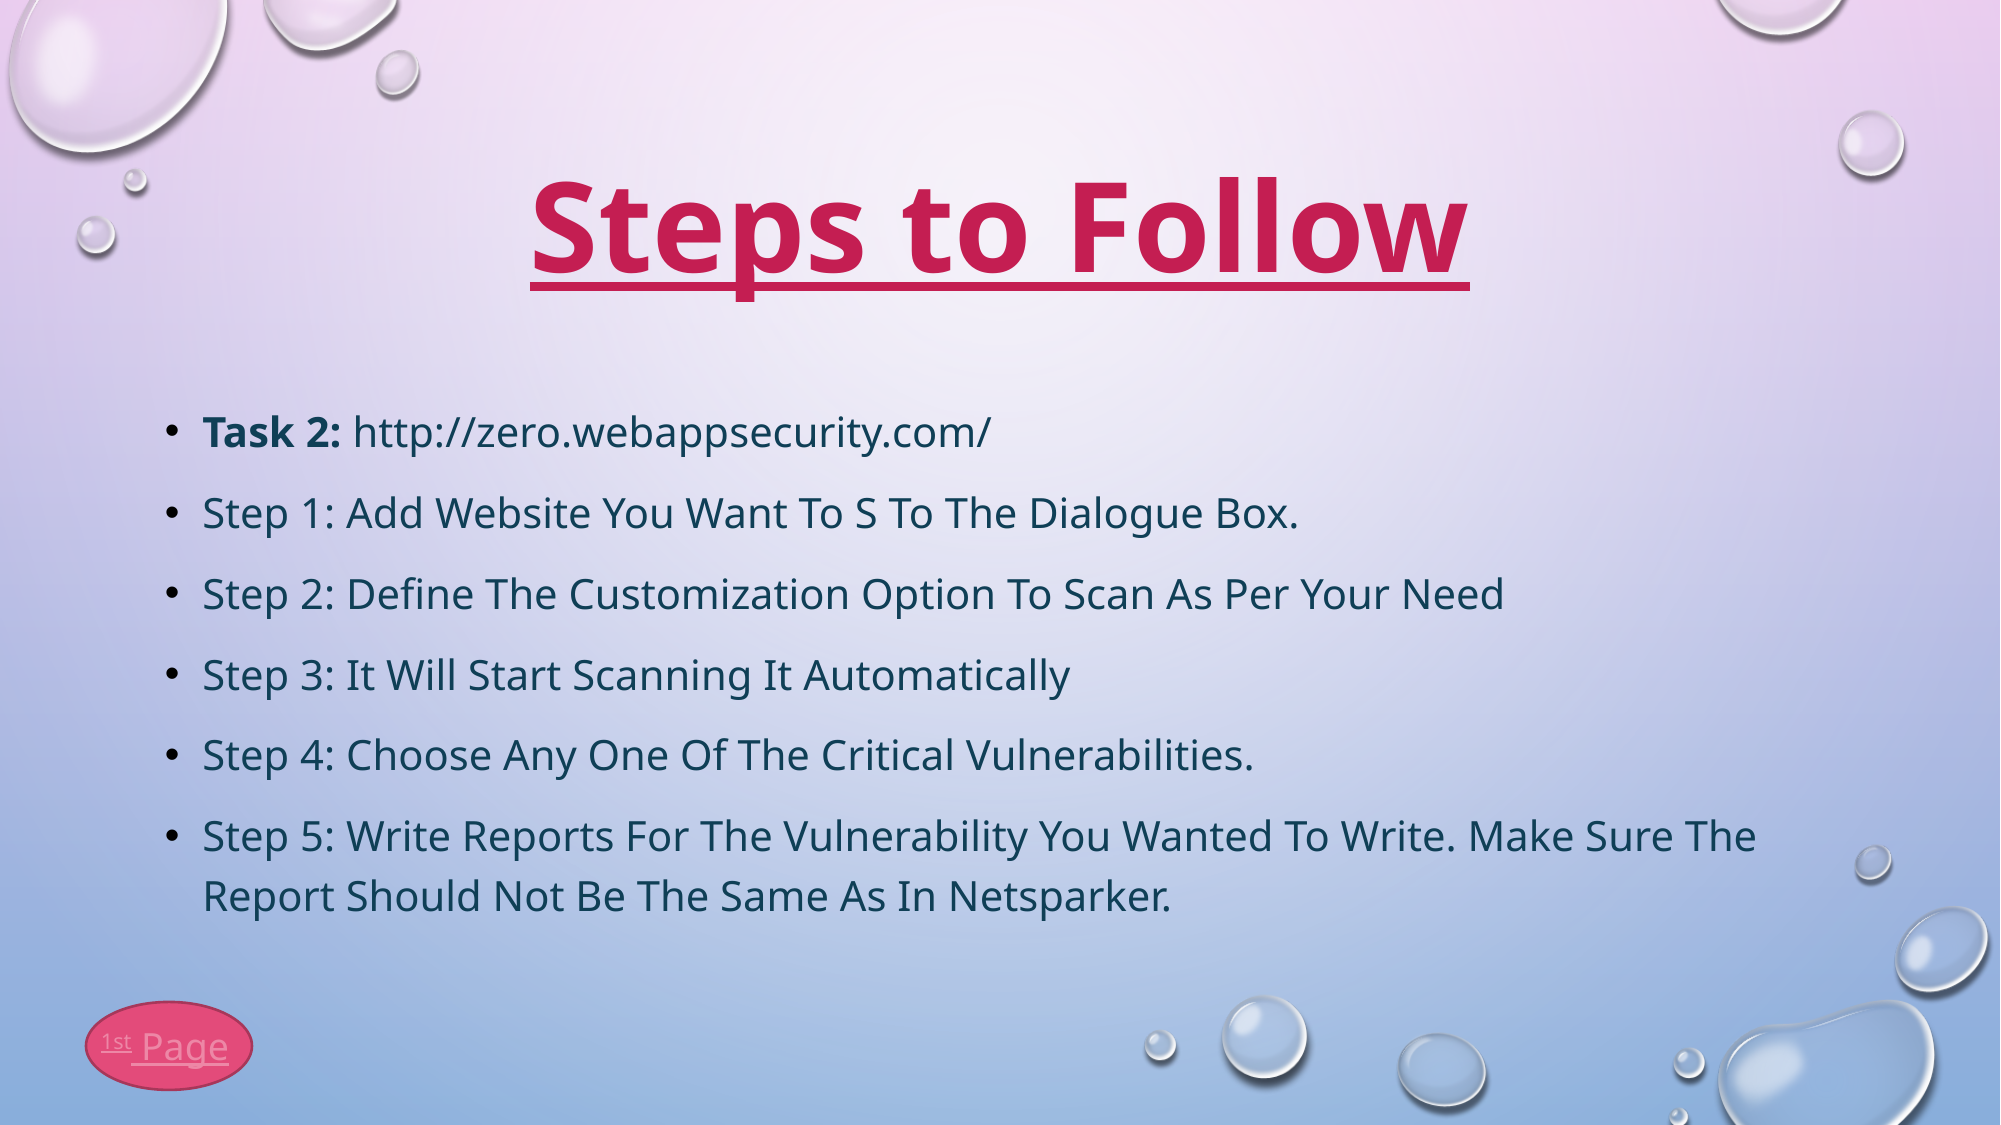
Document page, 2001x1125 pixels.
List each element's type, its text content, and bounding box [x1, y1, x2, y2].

text_box 1st Page [85, 1015, 252, 1082]
list Task 2: http://zero.webappsecurity.com/ Step 1: Add Website You Want To S To The Dialogue Box. Step 2: Define The Customization Option To Scan As Per Your Need Step 3: It Will Start Scanning It Automatically Step 4: Choose Any One Of The Critical Vulnerabilities. Step 5: Write Reports For The Vulnerability You Wanted To Write. Make Sure The Report Should Not Be The Same As In Netsparker. [149, 388, 1850, 950]
picture [0, 0, 2000, 1125]
text_box [107, 1000, 231, 1015]
text_box [117, 1082, 221, 1092]
title Steps to Follow [149, 101, 1851, 364]
